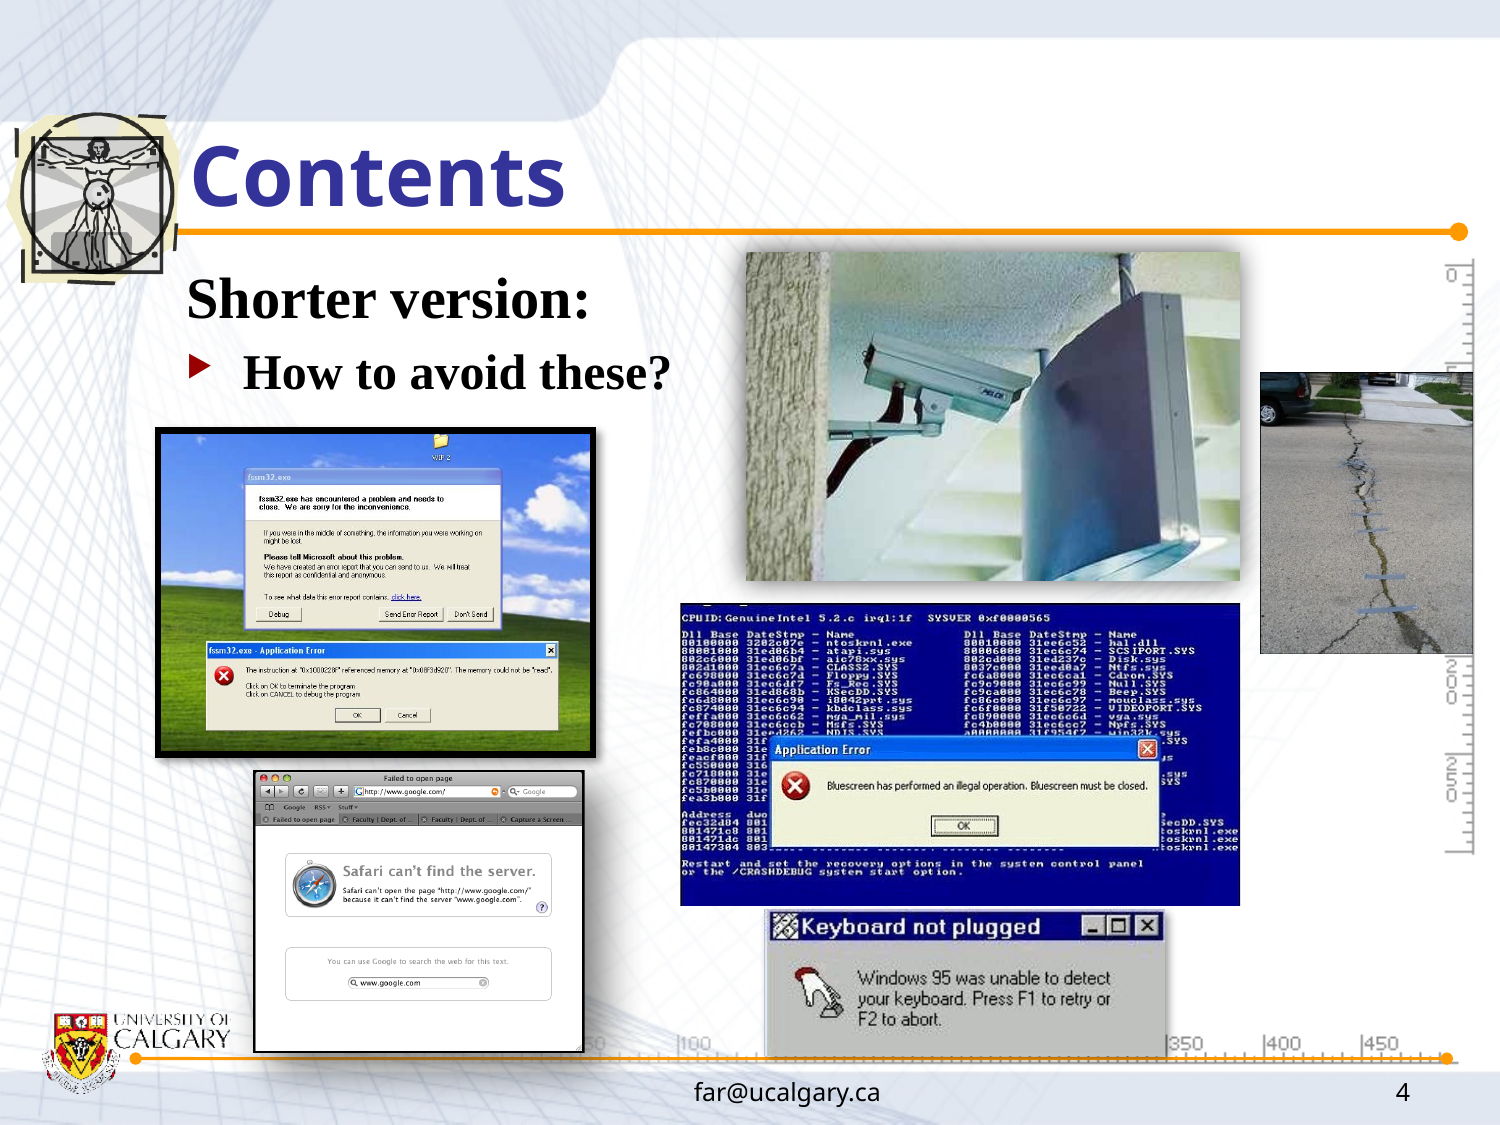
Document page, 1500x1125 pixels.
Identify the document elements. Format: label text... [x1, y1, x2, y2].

slide_number 4 [1112, 1051, 1426, 1118]
text_box Shorter version: How to avoid these? [171, 252, 750, 996]
footer far@ucalgary.ca [549, 1051, 1026, 1118]
picture [0, 0, 1500, 1125]
title Contents [174, 42, 1468, 231]
